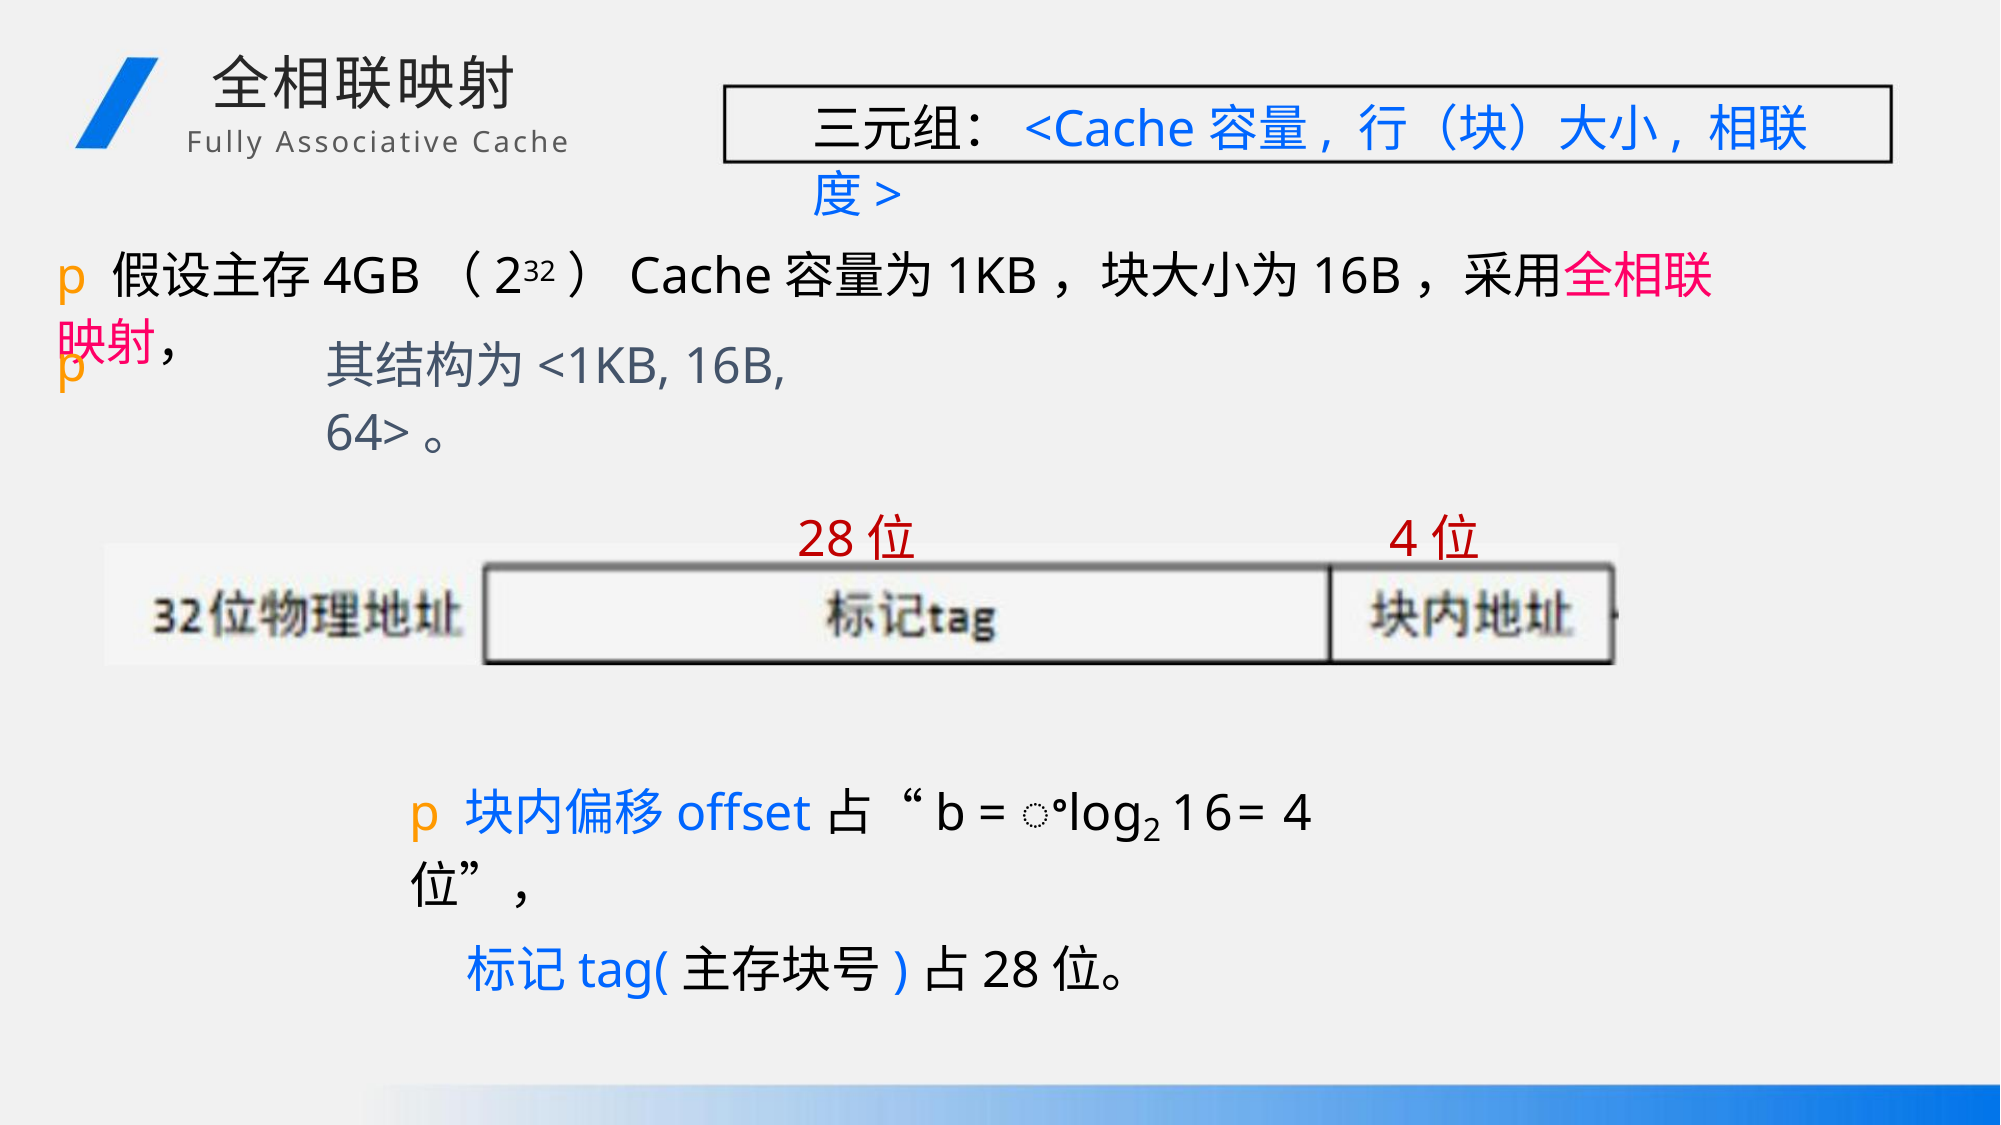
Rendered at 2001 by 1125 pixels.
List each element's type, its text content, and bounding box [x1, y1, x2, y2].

text_box [0, 0, 2000, 1125]
text_box p [56, 335, 127, 392]
text_box 三元组：<Cache容量, 行（块）大小, 相联度> [812, 90, 1829, 223]
text_box 28位 [797, 500, 923, 567]
text_box 4位 [1389, 500, 1490, 567]
text_box 全相联映射 Fully Associative Cache [186, 58, 616, 159]
text_box p假设主存4GB（232）Cache容量为1KB，块大小为16B，采用全相联映射， [56, 237, 1743, 370]
text_box 其结构为<1KB, 16B, 64>。 [325, 327, 939, 460]
text_box p块内偏移offset占“b = ꢀlog216= 4位”， 标记tag(主存块号)占28位。 [409, 781, 1407, 998]
